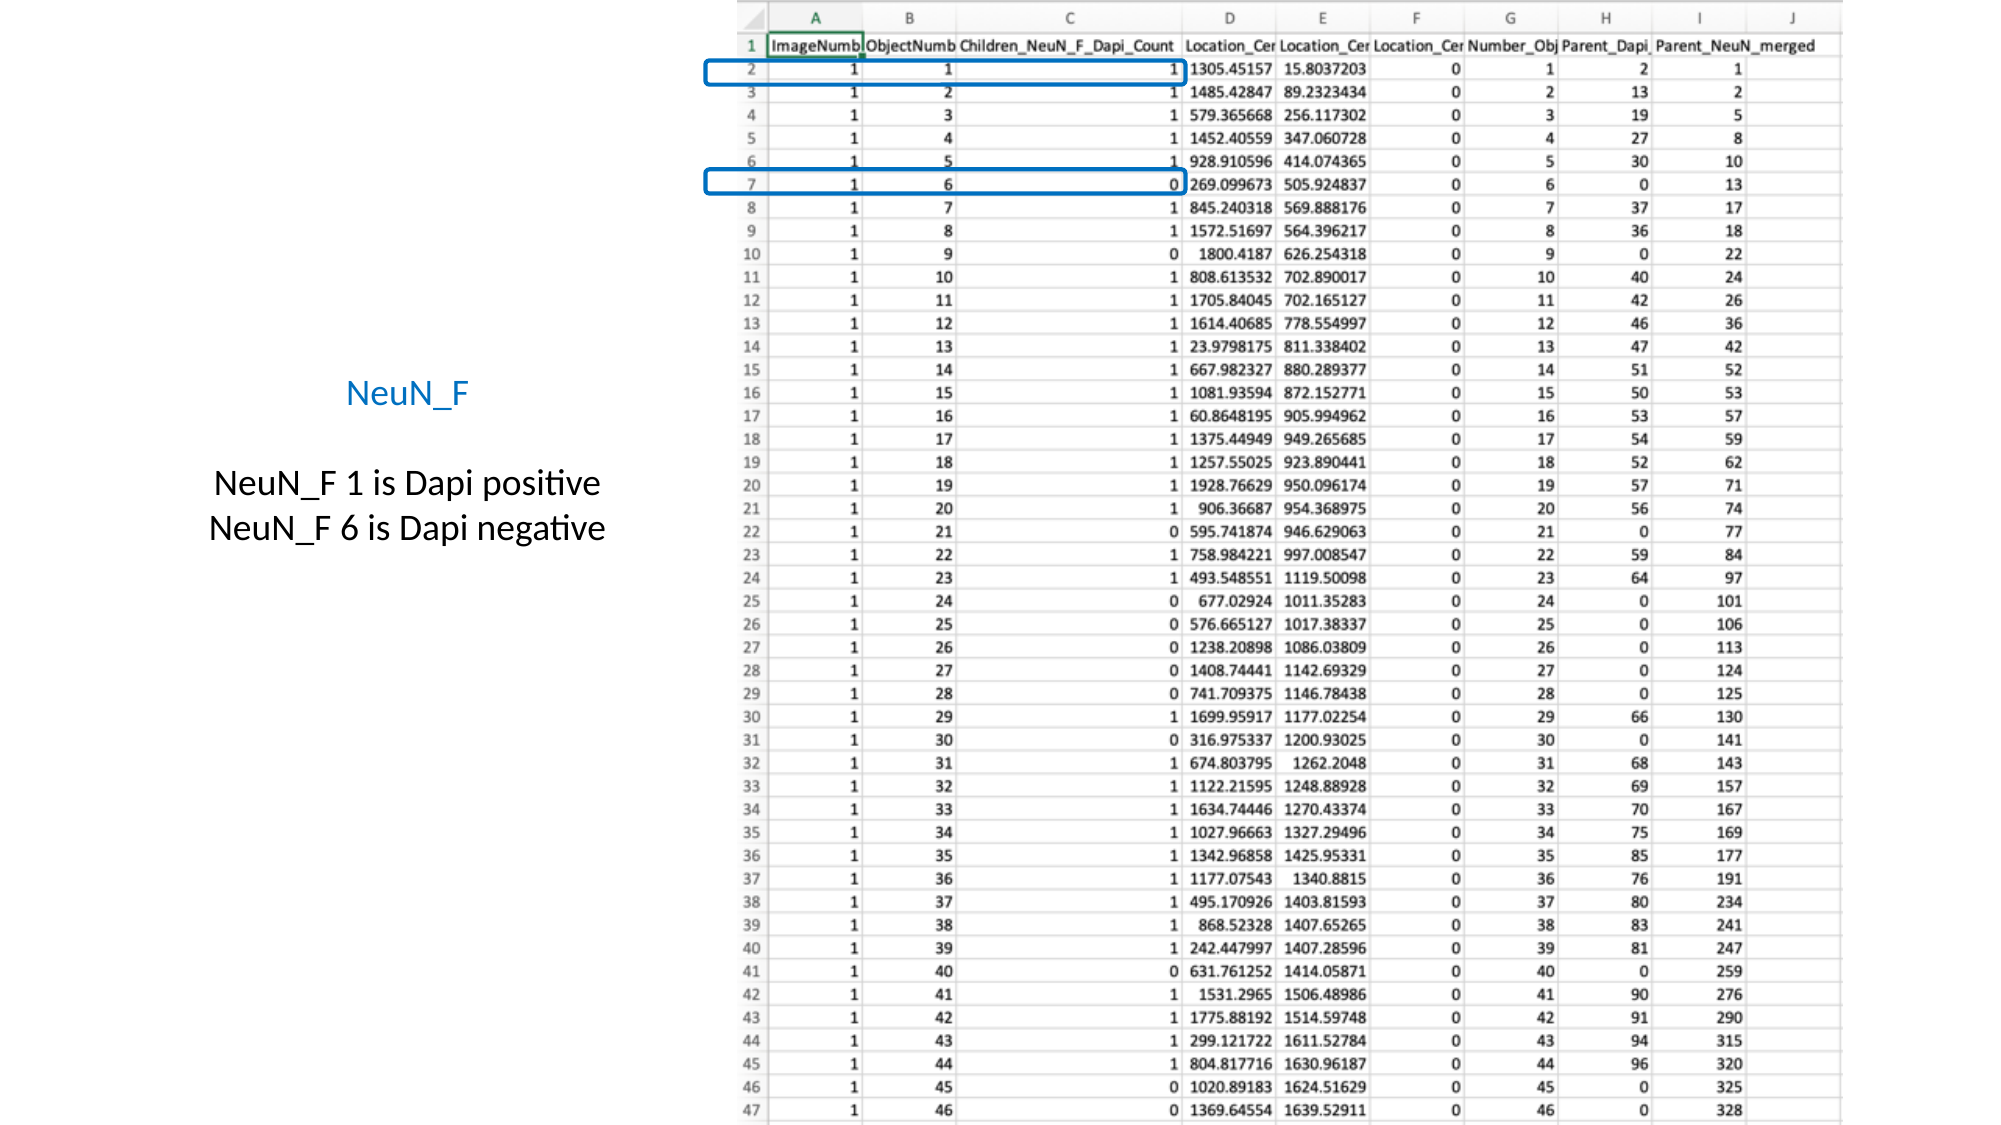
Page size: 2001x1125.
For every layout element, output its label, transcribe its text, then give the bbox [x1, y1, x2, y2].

text_box NeuN_F NeuN_F 1 is Dapi positive NeuN_F 6 is Dapi negative [157, 360, 658, 556]
text_box [704, 59, 737, 86]
picture [737, 0, 1843, 1125]
text_box [704, 168, 737, 195]
